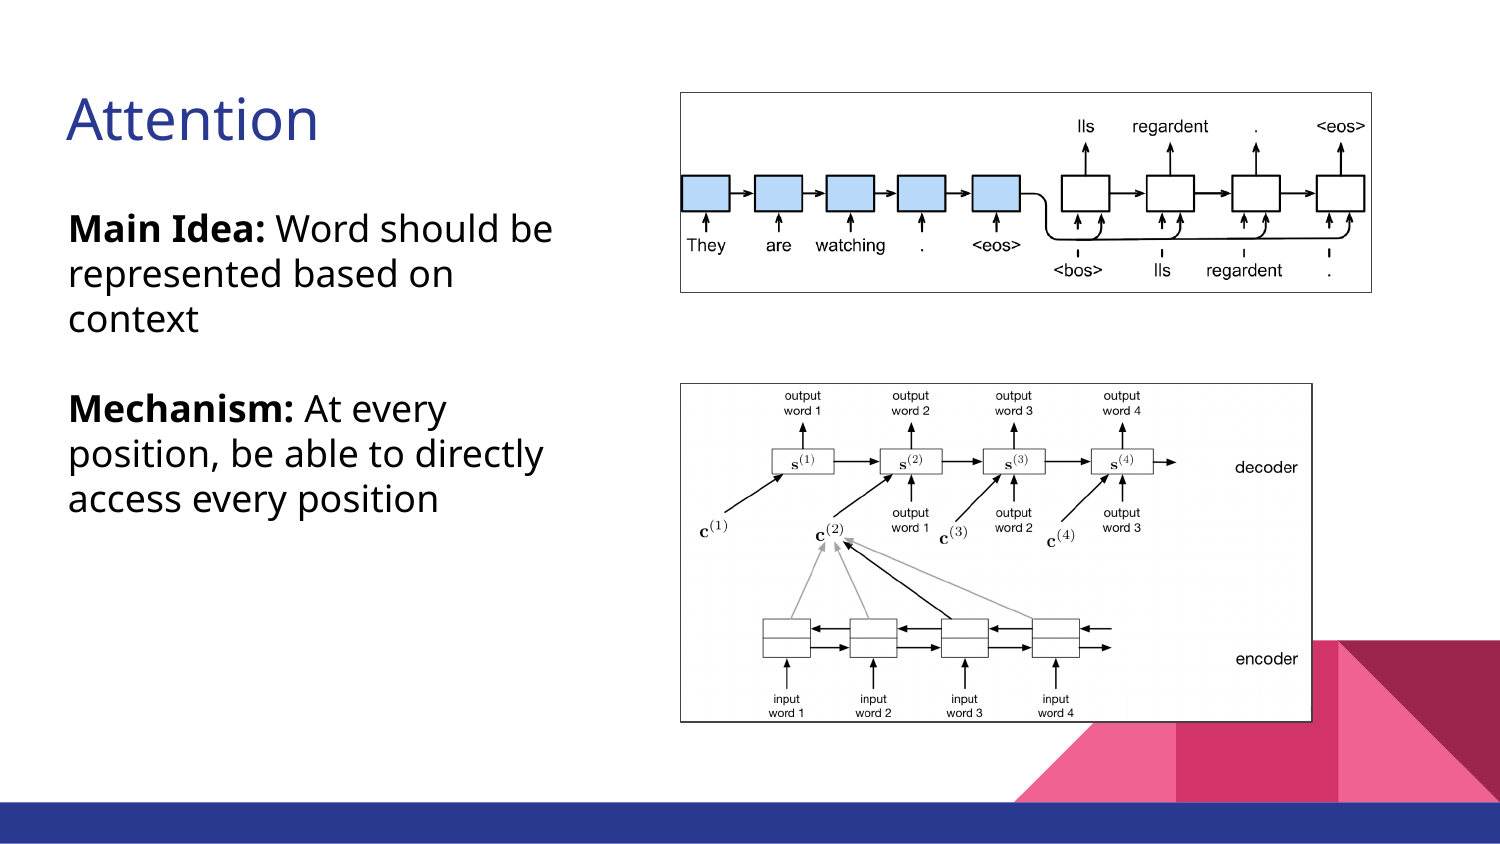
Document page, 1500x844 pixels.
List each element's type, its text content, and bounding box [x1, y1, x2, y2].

picture [681, 384, 1312, 722]
text_box Main Idea: Word should be represented based on context Mechanism: At every position, be able to directly access every position [52, 190, 577, 626]
title Attention [51, 67, 1449, 167]
picture [681, 92, 1372, 293]
